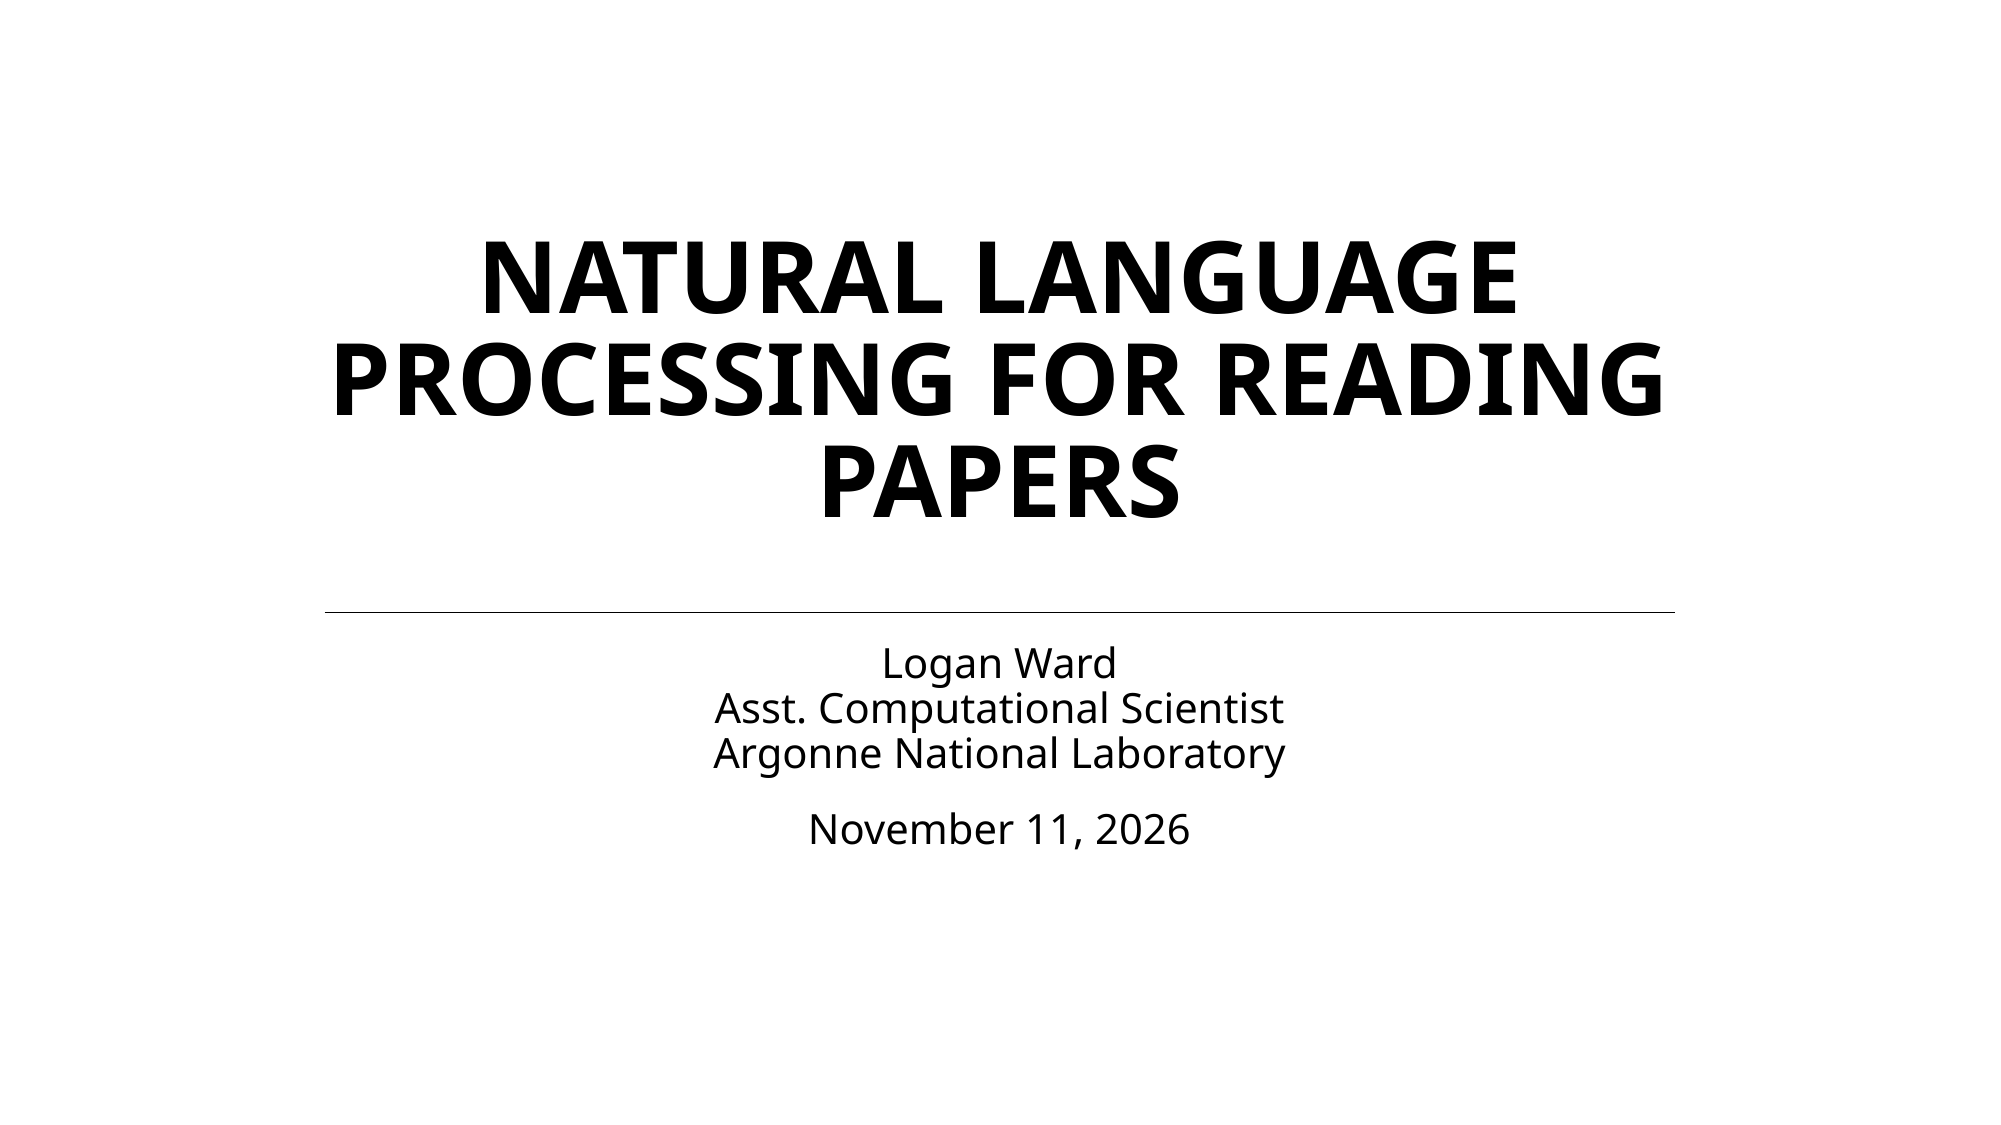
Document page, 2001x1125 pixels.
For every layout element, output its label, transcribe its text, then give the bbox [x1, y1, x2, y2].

subtitle Logan Ward Asst. Computational Scientist Argonne National Laboratory 3 March 2022 [280, 634, 1719, 863]
title Natural Language Processing for Reading Papers [182, 144, 1818, 625]
